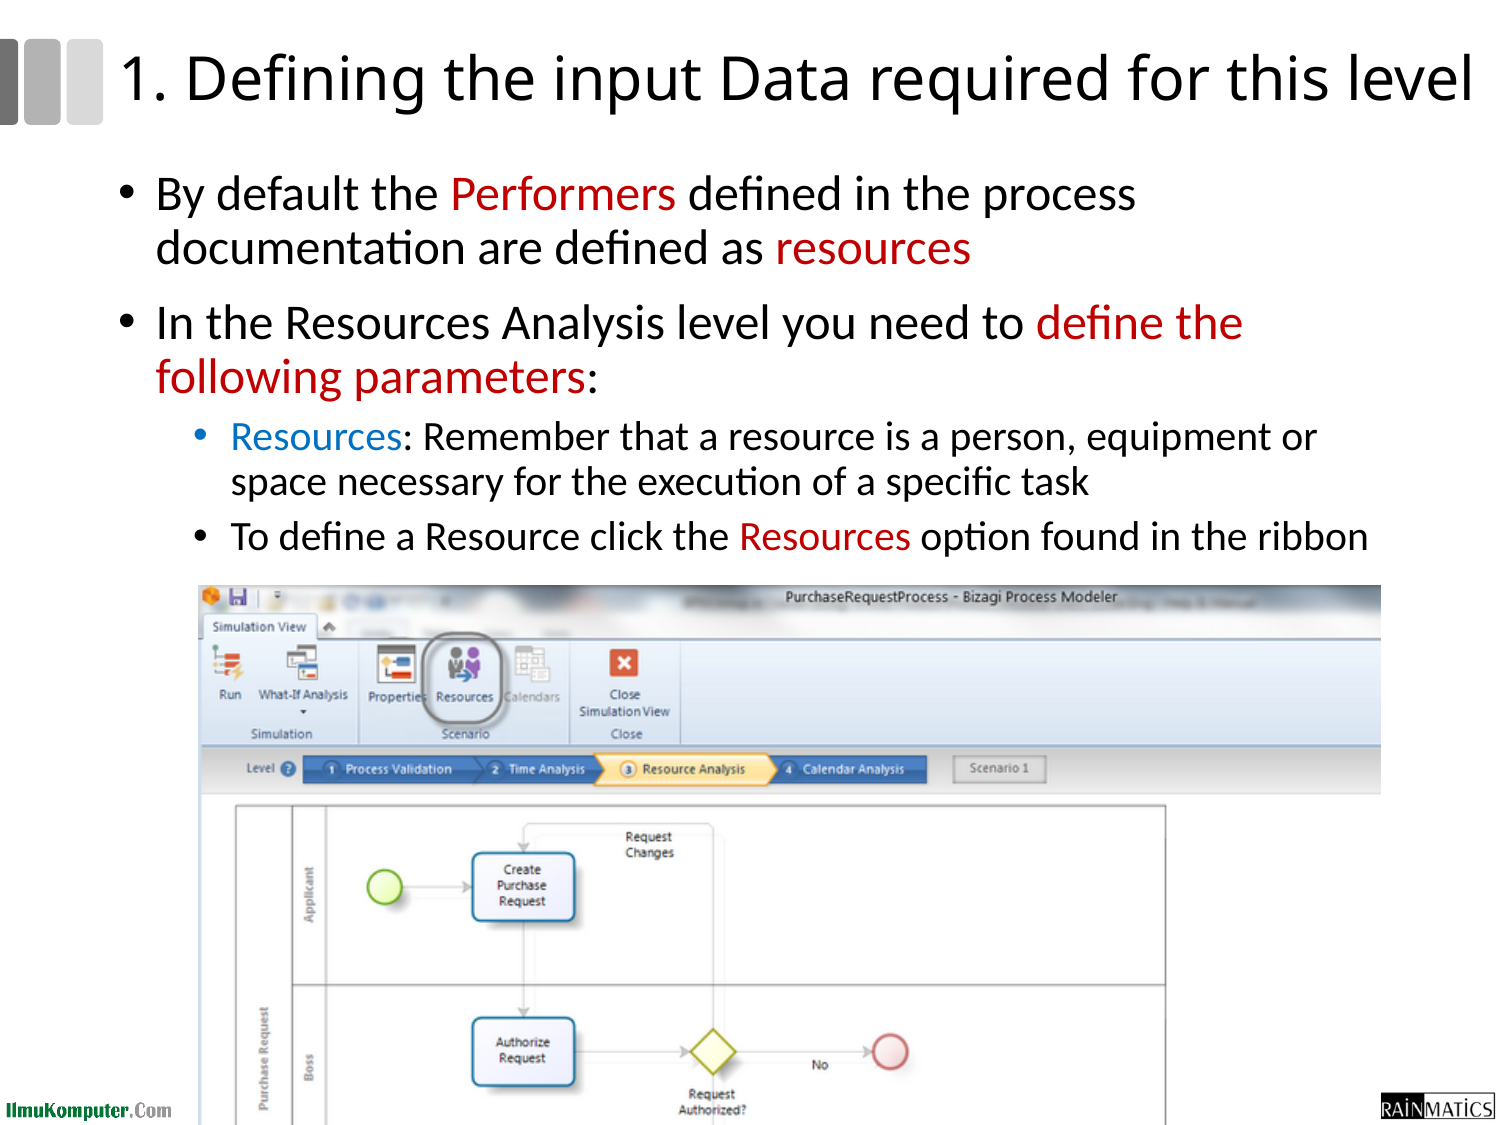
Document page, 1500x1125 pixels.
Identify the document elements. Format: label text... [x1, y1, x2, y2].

title 1. Defining the input Data required for this level [103, 24, 1498, 138]
list By default the Performers defined in the process documentation are defined as resources In the Resources Analysis level you need to define the following parameters: Resources: Remember that a resource is a person, equipment or space necessary for the execution of a specific task To define a Resource click the Resources option found in the ribbon [103, 159, 1397, 1047]
picture [4, 1095, 173, 1125]
picture [198, 585, 1498, 1125]
